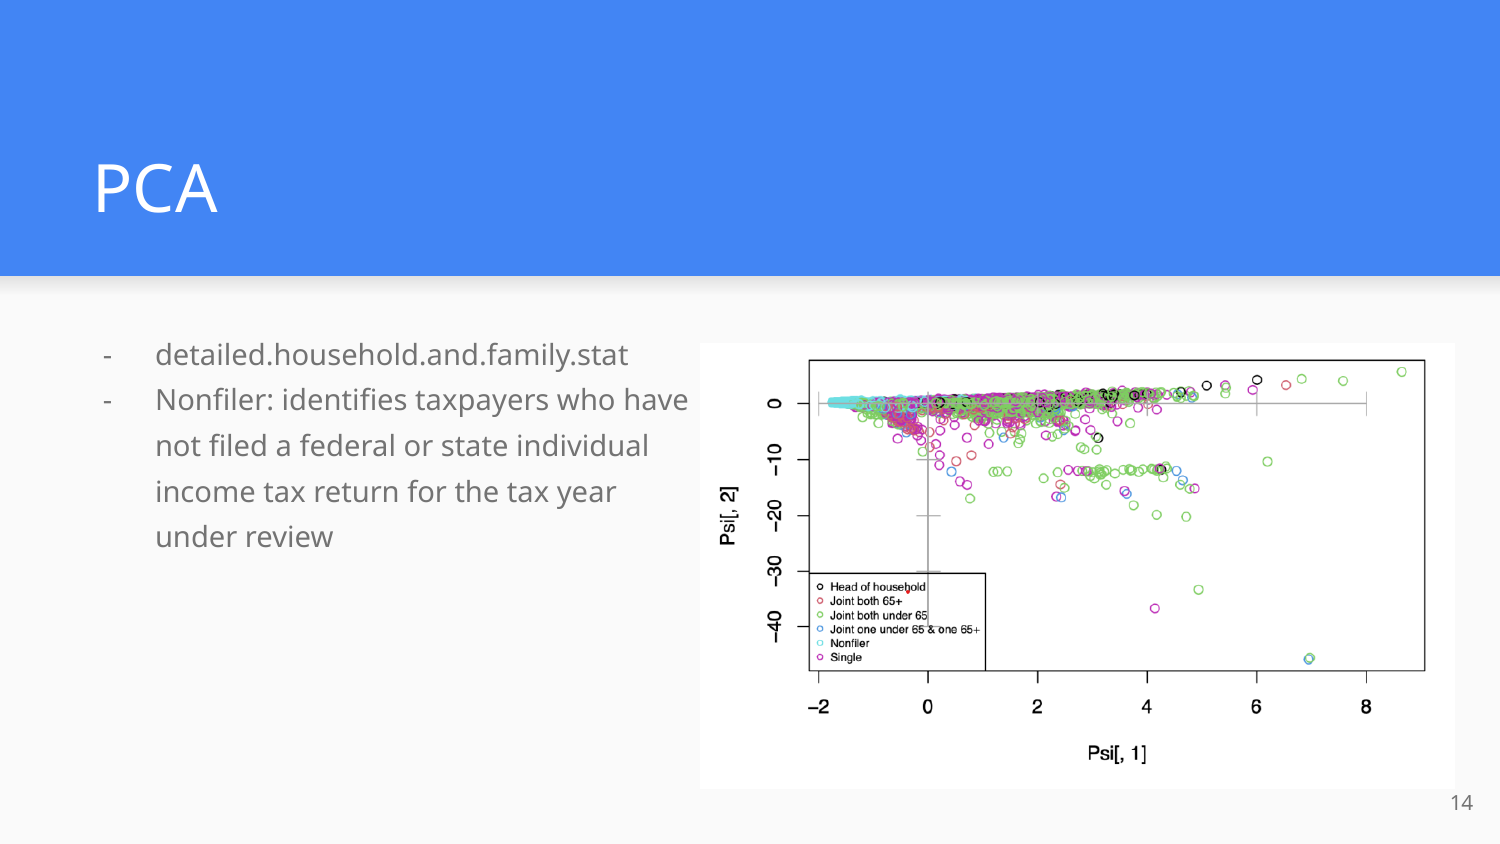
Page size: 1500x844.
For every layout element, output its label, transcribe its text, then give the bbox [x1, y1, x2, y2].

picture [700, 343, 1455, 789]
list detailed.household.and.family.stat Nonfiler: identifies taxpayers who have not filed a federal or state individual income tax return for the tax year under review [64, 312, 722, 758]
slide_number ‹#› [1398, 770, 1489, 835]
title PCA [77, 121, 1427, 248]
